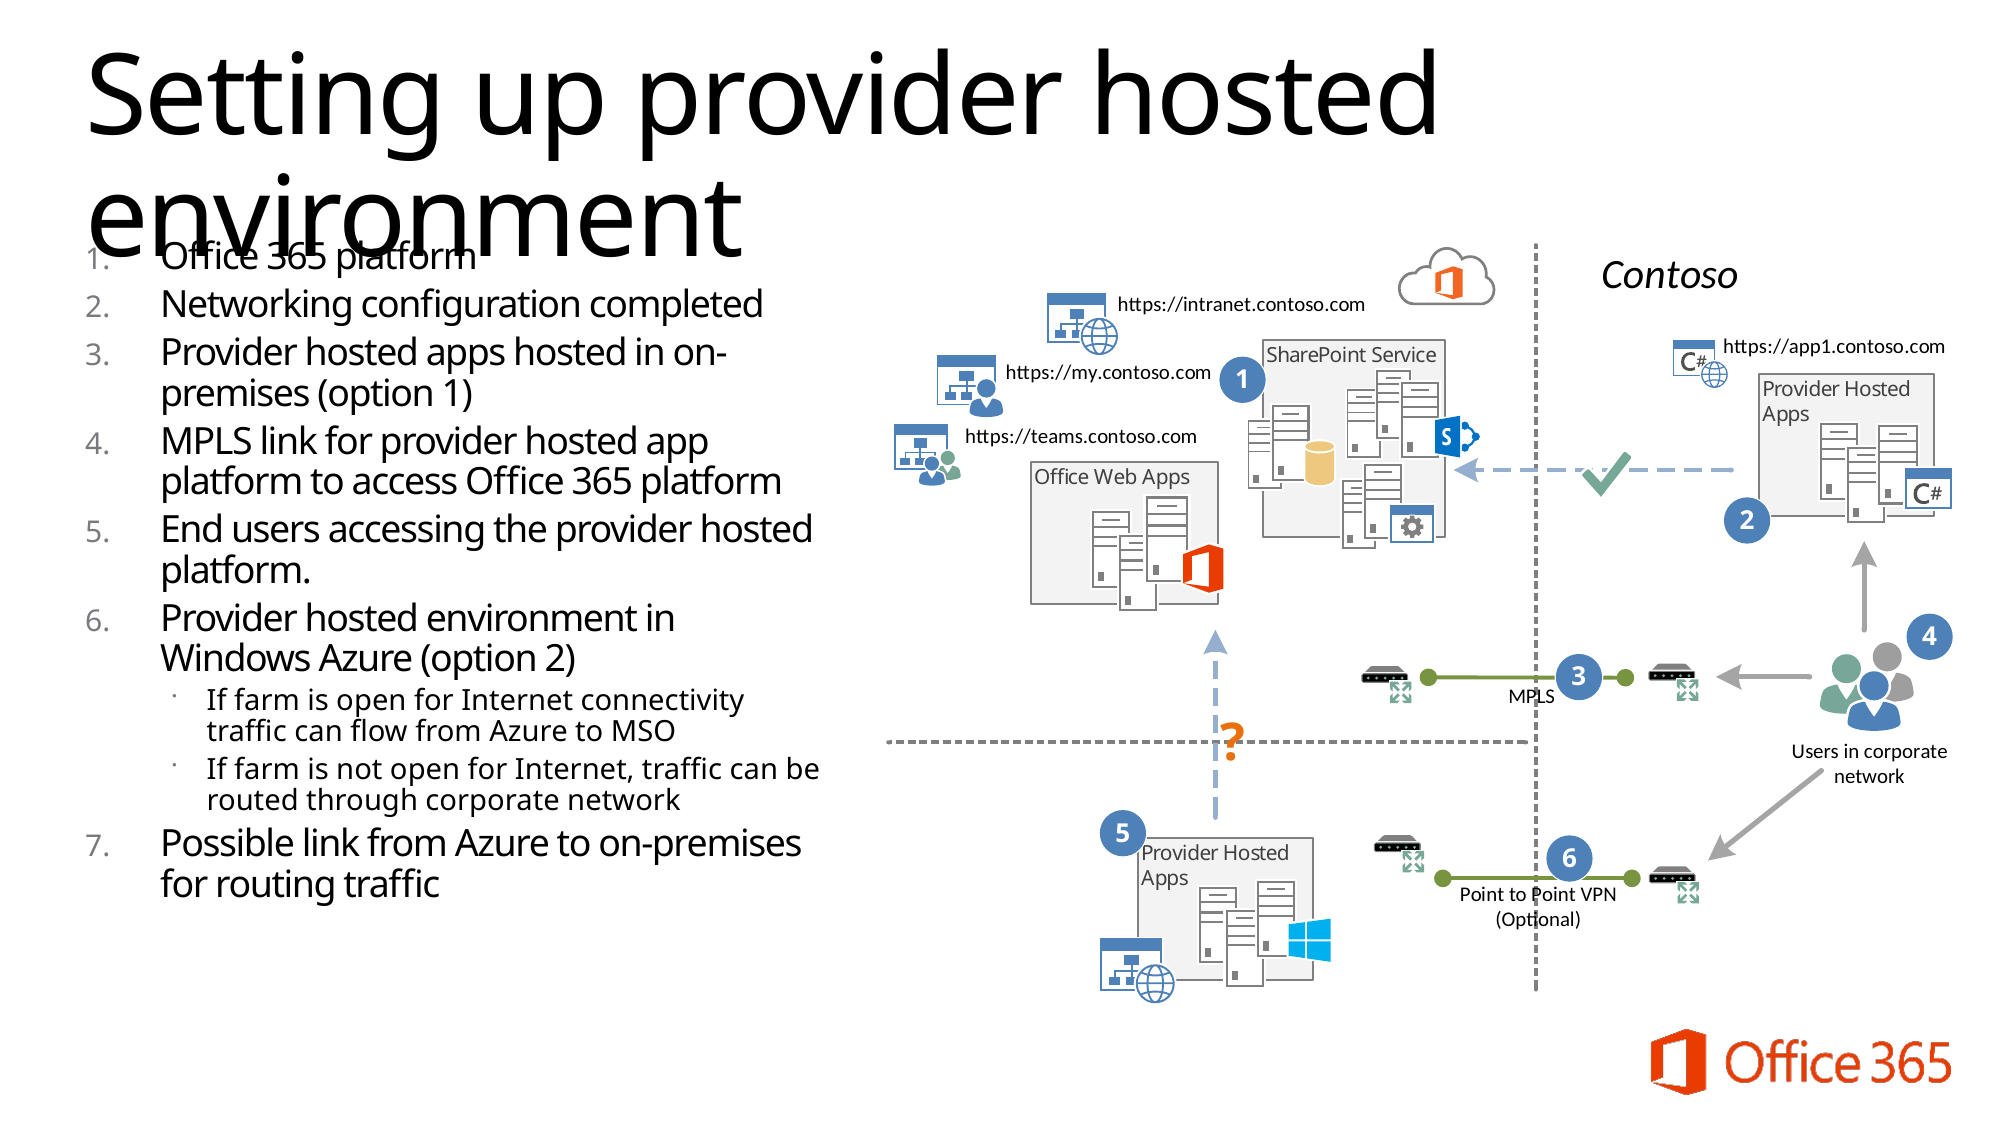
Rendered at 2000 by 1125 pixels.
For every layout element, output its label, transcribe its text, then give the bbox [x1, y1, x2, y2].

title Setting up provider hosted environment [85, 37, 1914, 161]
list Office 365 platform Networking configuration completed Provider hosted apps hosted in on-premises (option 1) MPLS link for provider hosted app platform to access Office 365 platform End users accessing the provider hosted platform. Provider hosted environment in Windows Azure (option 2) If farm is open for Internet connectivity traffic can flow from Azure to MSO If farm is not open for Internet, traffic can be routed through corporate network Possible link from Azure to on-premises for routing traffic [85, 237, 832, 1084]
picture [885, 237, 1978, 1124]
